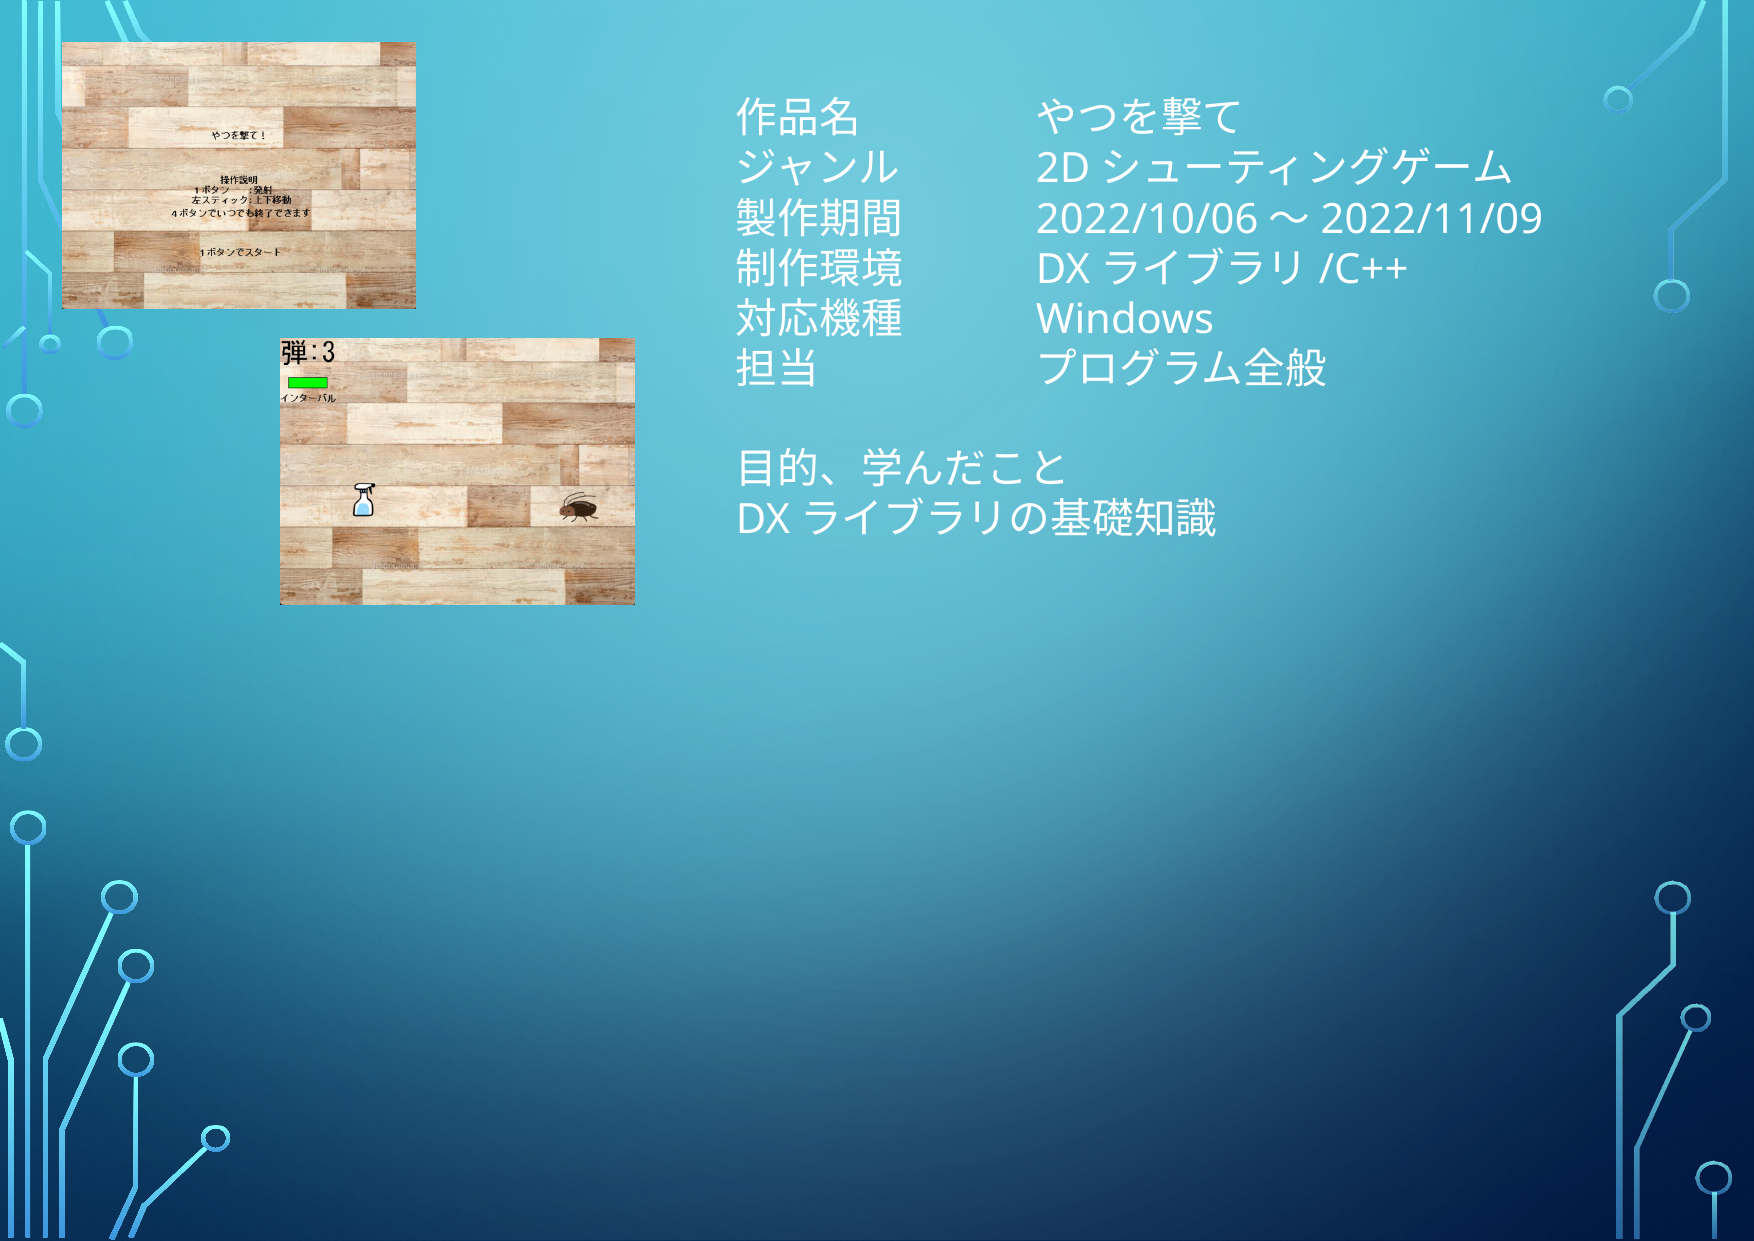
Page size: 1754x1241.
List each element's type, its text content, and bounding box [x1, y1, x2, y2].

text_box 作品名 やつを撃て ジャンル 2Dシューティングゲーム 製作期間 2022/10/06～2022/11/09 制作環境 DXライブラリ/C++ 対応機種 Windows 担当 プログラム全般 目的、学んだこと DXライブラリの基礎知識 [721, 83, 1559, 549]
picture [280, 338, 636, 605]
picture [61, 42, 416, 309]
